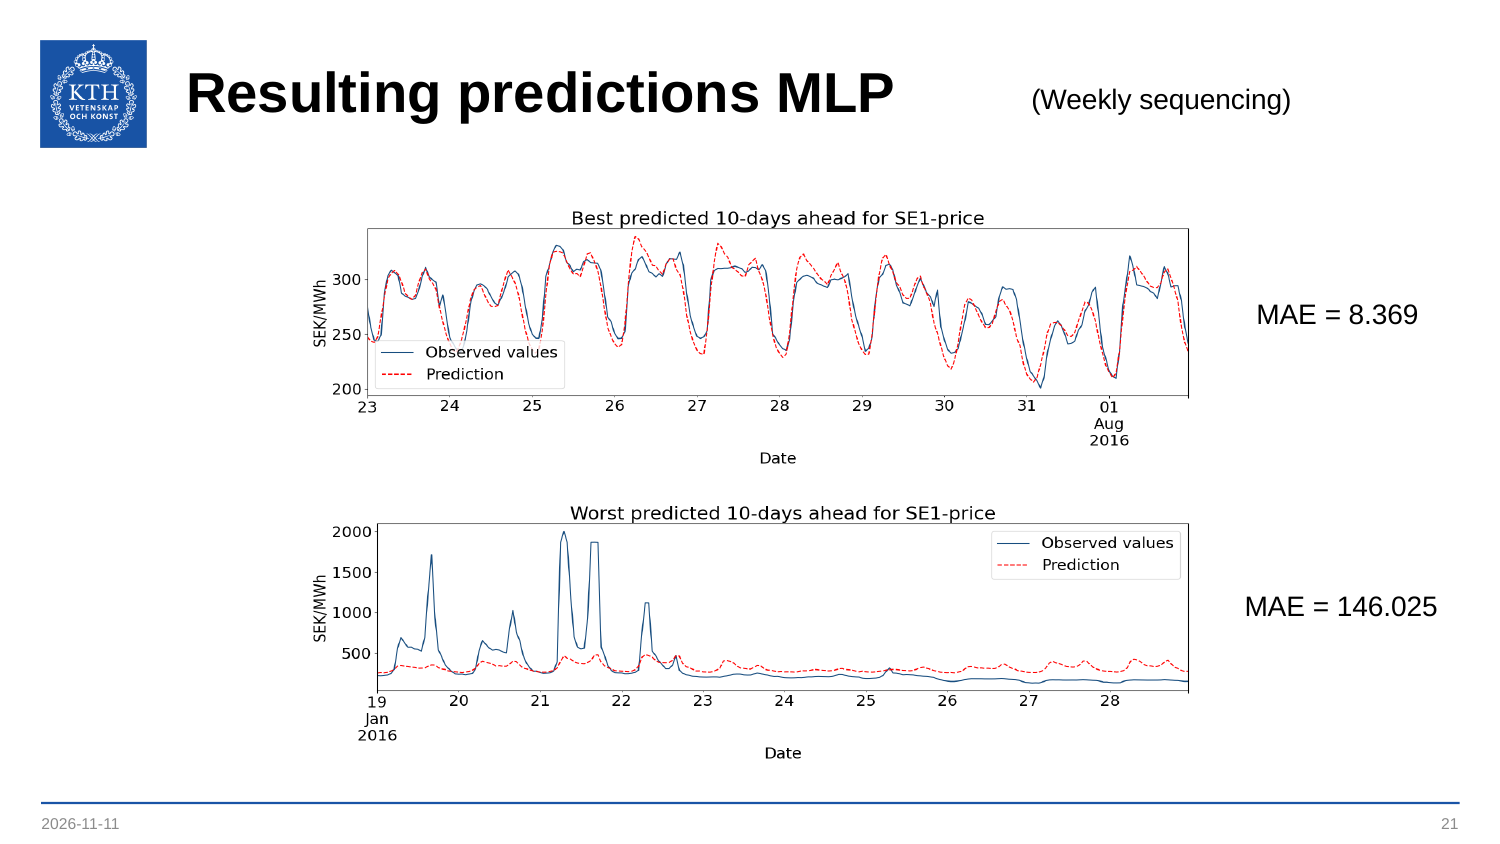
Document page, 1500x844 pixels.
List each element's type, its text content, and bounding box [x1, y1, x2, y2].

text_box MAE = 146.025 [1229, 580, 1453, 630]
text_box MAE = 8.369 [1241, 289, 1434, 338]
picture [295, 490, 1205, 777]
picture [40, 40, 147, 148]
slide_number 21 [1121, 804, 1459, 843]
picture [295, 195, 1205, 482]
title Resulting predictions MLP [185, 41, 1460, 148]
text_box (Weekly sequencing) [1016, 73, 1307, 123]
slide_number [41, 804, 379, 843]
